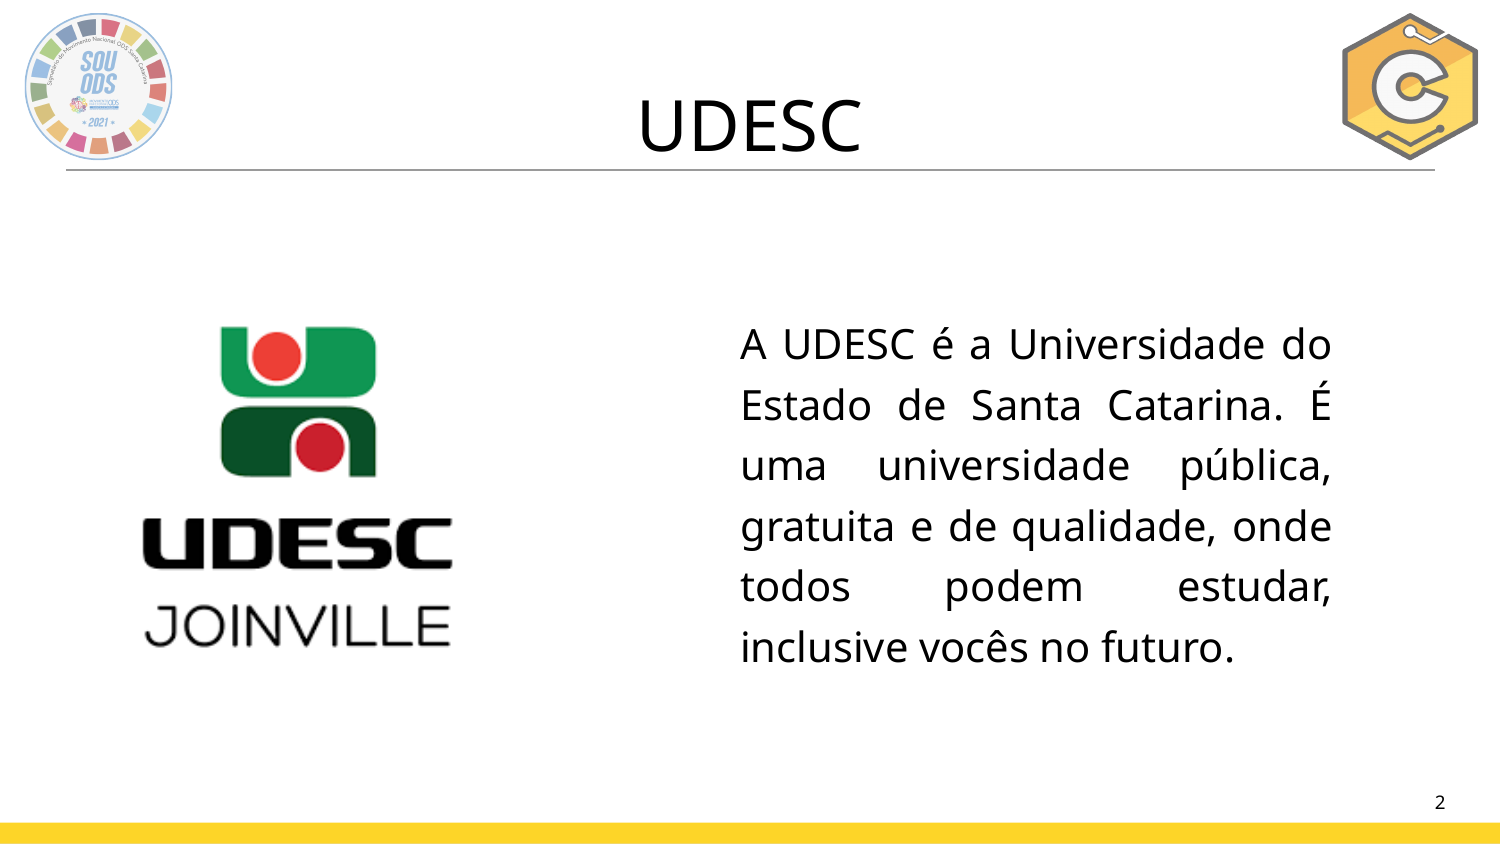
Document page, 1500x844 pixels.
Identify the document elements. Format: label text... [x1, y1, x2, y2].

text_box [0, 822, 1500, 844]
slide_number ‹#› [1415, 795, 1451, 822]
text_box A UDESC é a Universidade do Estado de Santa Catarina. É uma universidade pública, gratuita e de qualidade, onde todos podem estudar, inclusive vocês no futuro. [658, 233, 1415, 742]
text_box UDESC [498, 65, 1001, 138]
picture [96, 286, 500, 689]
